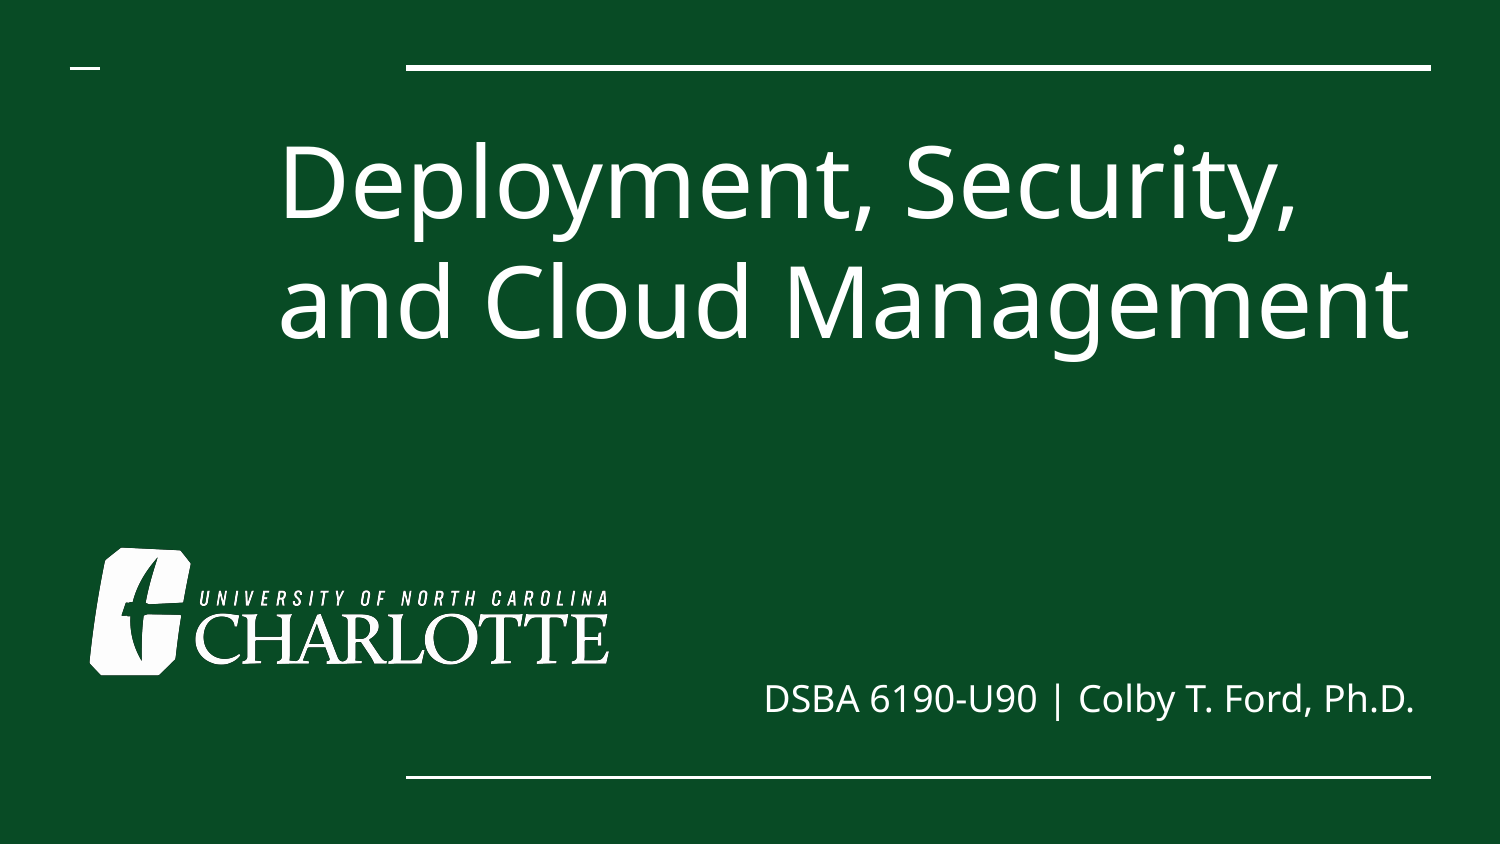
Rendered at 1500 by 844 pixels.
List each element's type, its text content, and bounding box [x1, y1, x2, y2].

title Deployment, Security, and Cloud Management [262, 103, 1428, 357]
picture [68, 455, 626, 769]
subtitle DSBA 6190-U90 | Colby T. Ford, Ph.D. [630, 531, 1431, 735]
